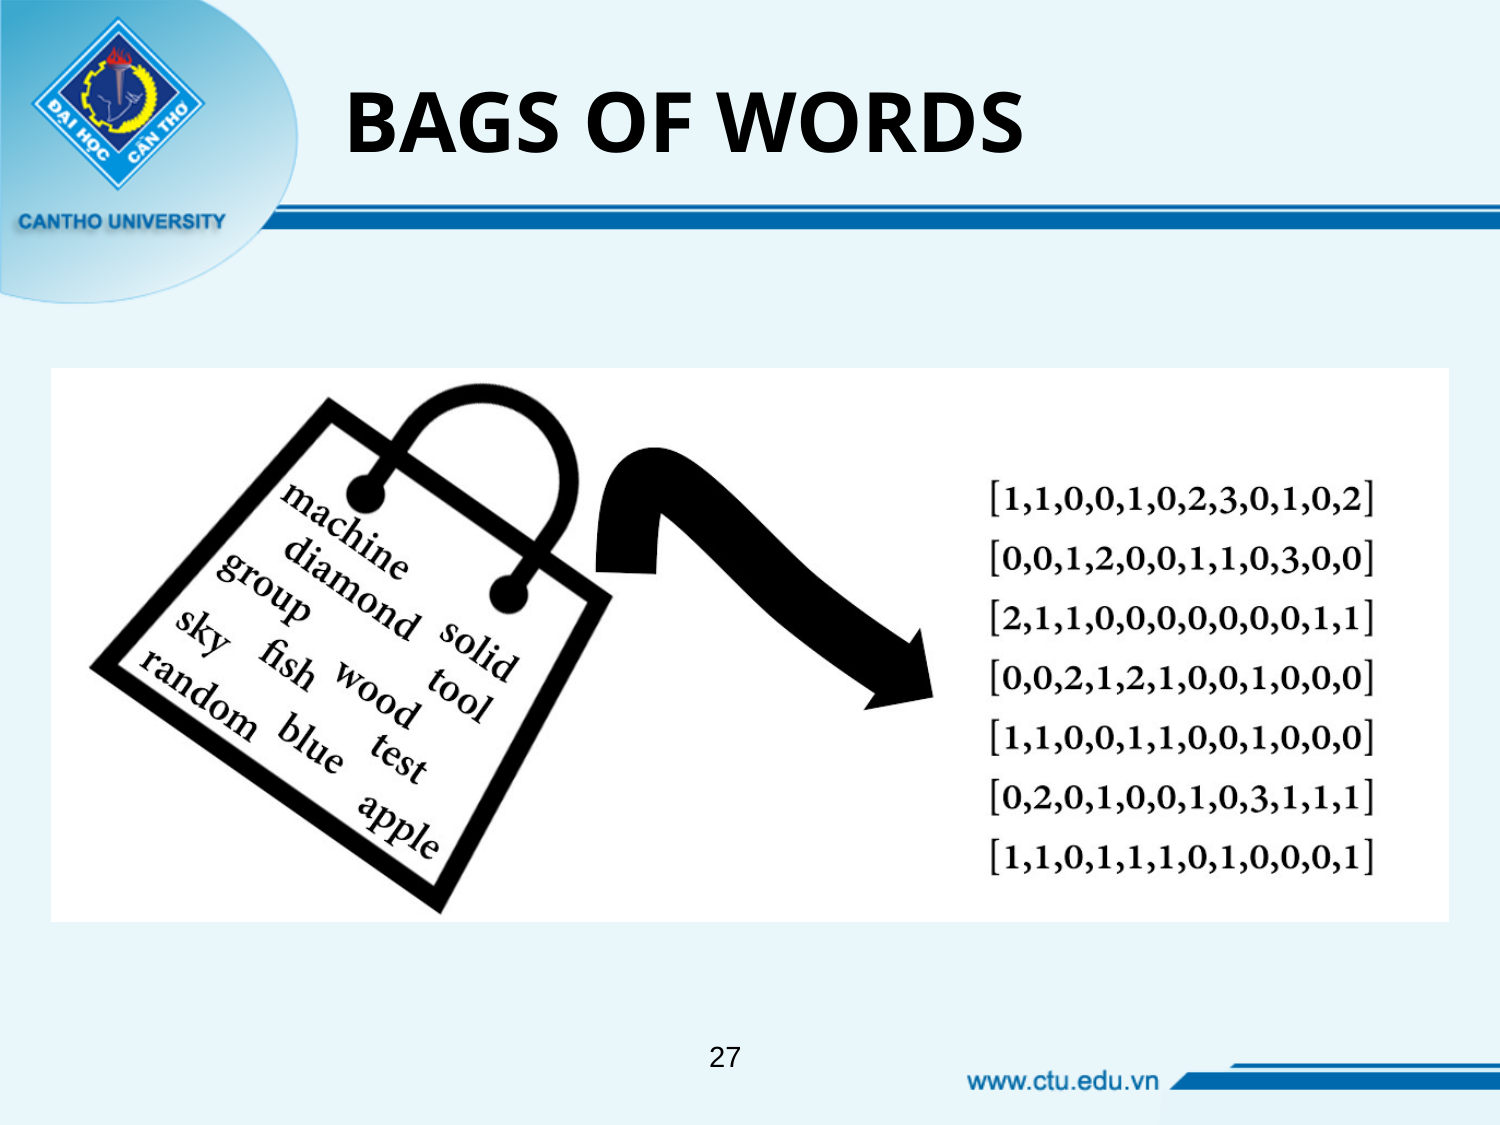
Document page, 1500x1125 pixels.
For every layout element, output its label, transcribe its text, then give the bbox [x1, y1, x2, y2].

text_box BAGS OF WORDS [253, 53, 1452, 184]
picture [0, 0, 1500, 1125]
slide_number ‹#› [406, 1031, 757, 1122]
